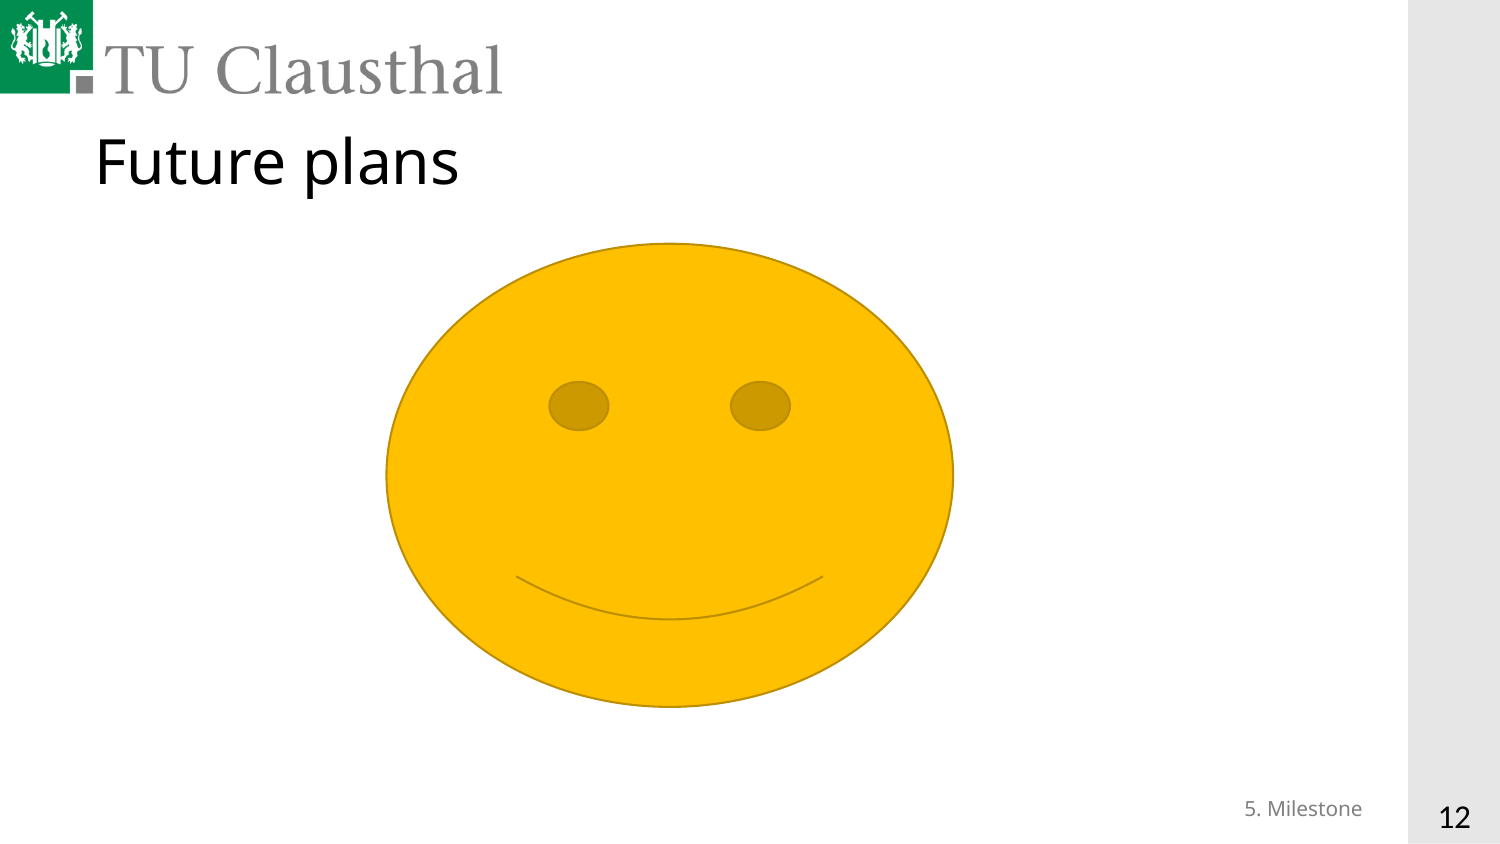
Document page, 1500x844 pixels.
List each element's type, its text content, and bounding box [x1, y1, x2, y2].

text_box [385, 242, 955, 708]
text_box [78, 210, 1379, 768]
title Future plans [79, 114, 1375, 201]
picture [0, 0, 502, 94]
